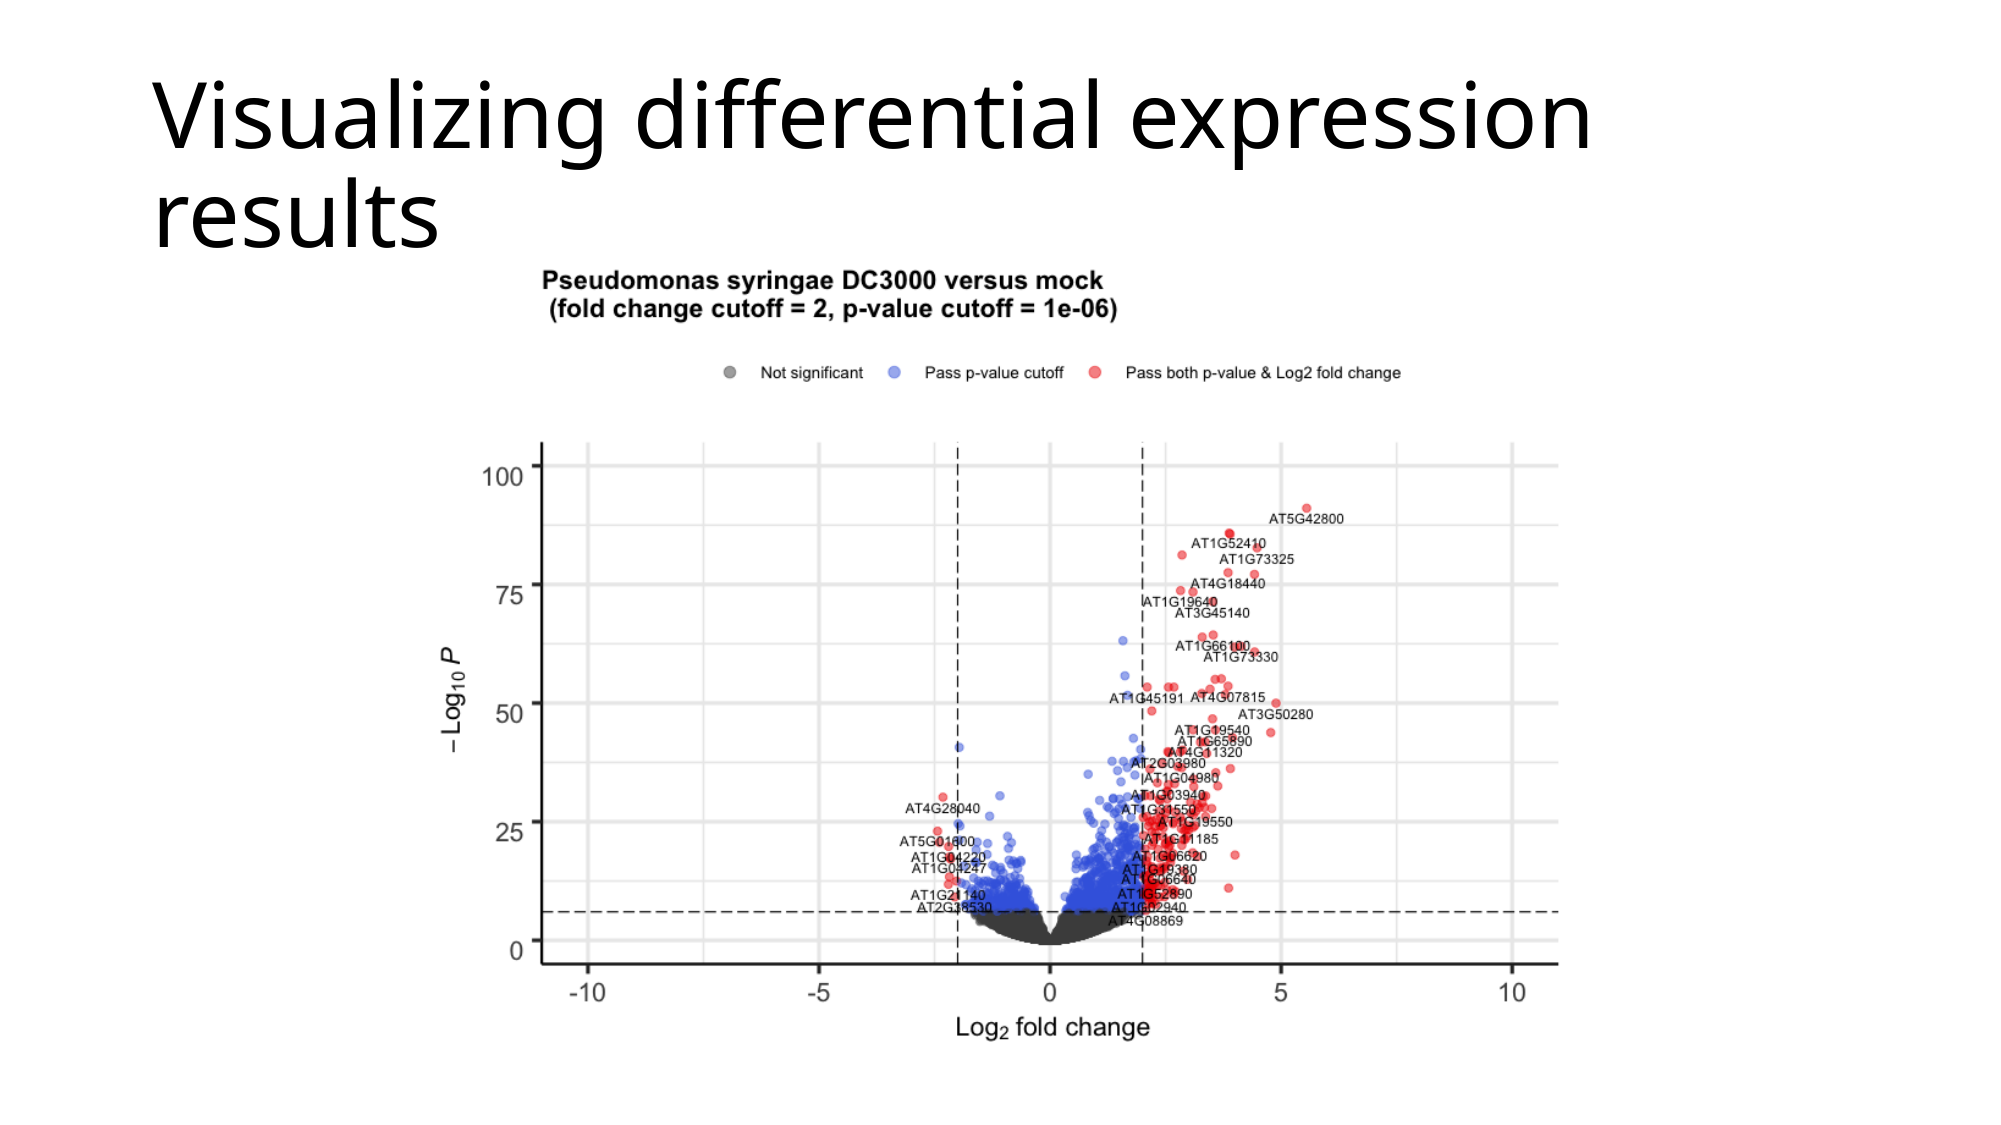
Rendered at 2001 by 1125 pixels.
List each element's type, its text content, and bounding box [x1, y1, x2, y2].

picture [422, 250, 1578, 1065]
title Visualizing differential expression results [137, 59, 1863, 278]
